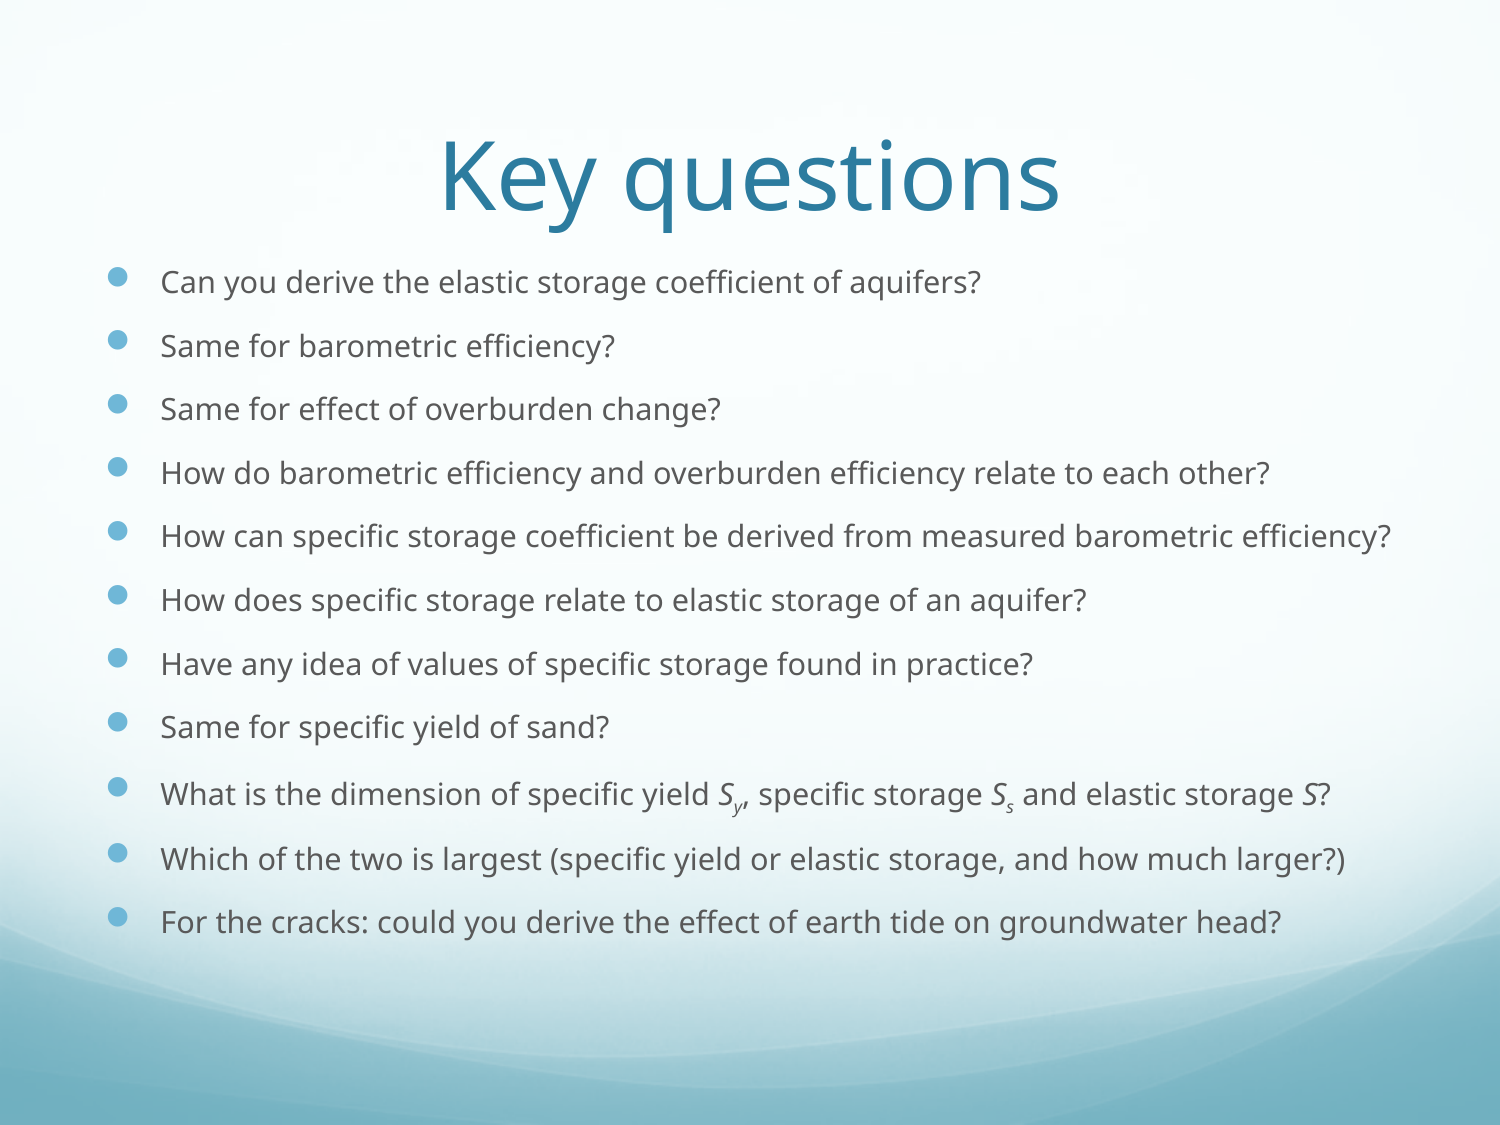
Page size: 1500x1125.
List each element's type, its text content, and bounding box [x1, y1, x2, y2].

title Key questions [90, 17, 1410, 237]
list Can you derive the elastic storage coefficient of aquifers? Same for barometric efficiency? Same for effect of overburden change? How do barometric efficiency and overburden efficiency relate to each other? How can specific storage coefficient be derived from measured barometric efficiency? How does specific storage relate to elastic storage of an aquifer? Have any idea of values of specific storage found in practice? Same for specific yield of sand? What is the dimension of specific yield Sy, specific storage Ss and elastic storage S? Which of the two is largest (specific yield or elastic storage, and how much larger?) For the cracks: could you derive the effect of earth tide on groundwater head? [90, 262, 1410, 975]
